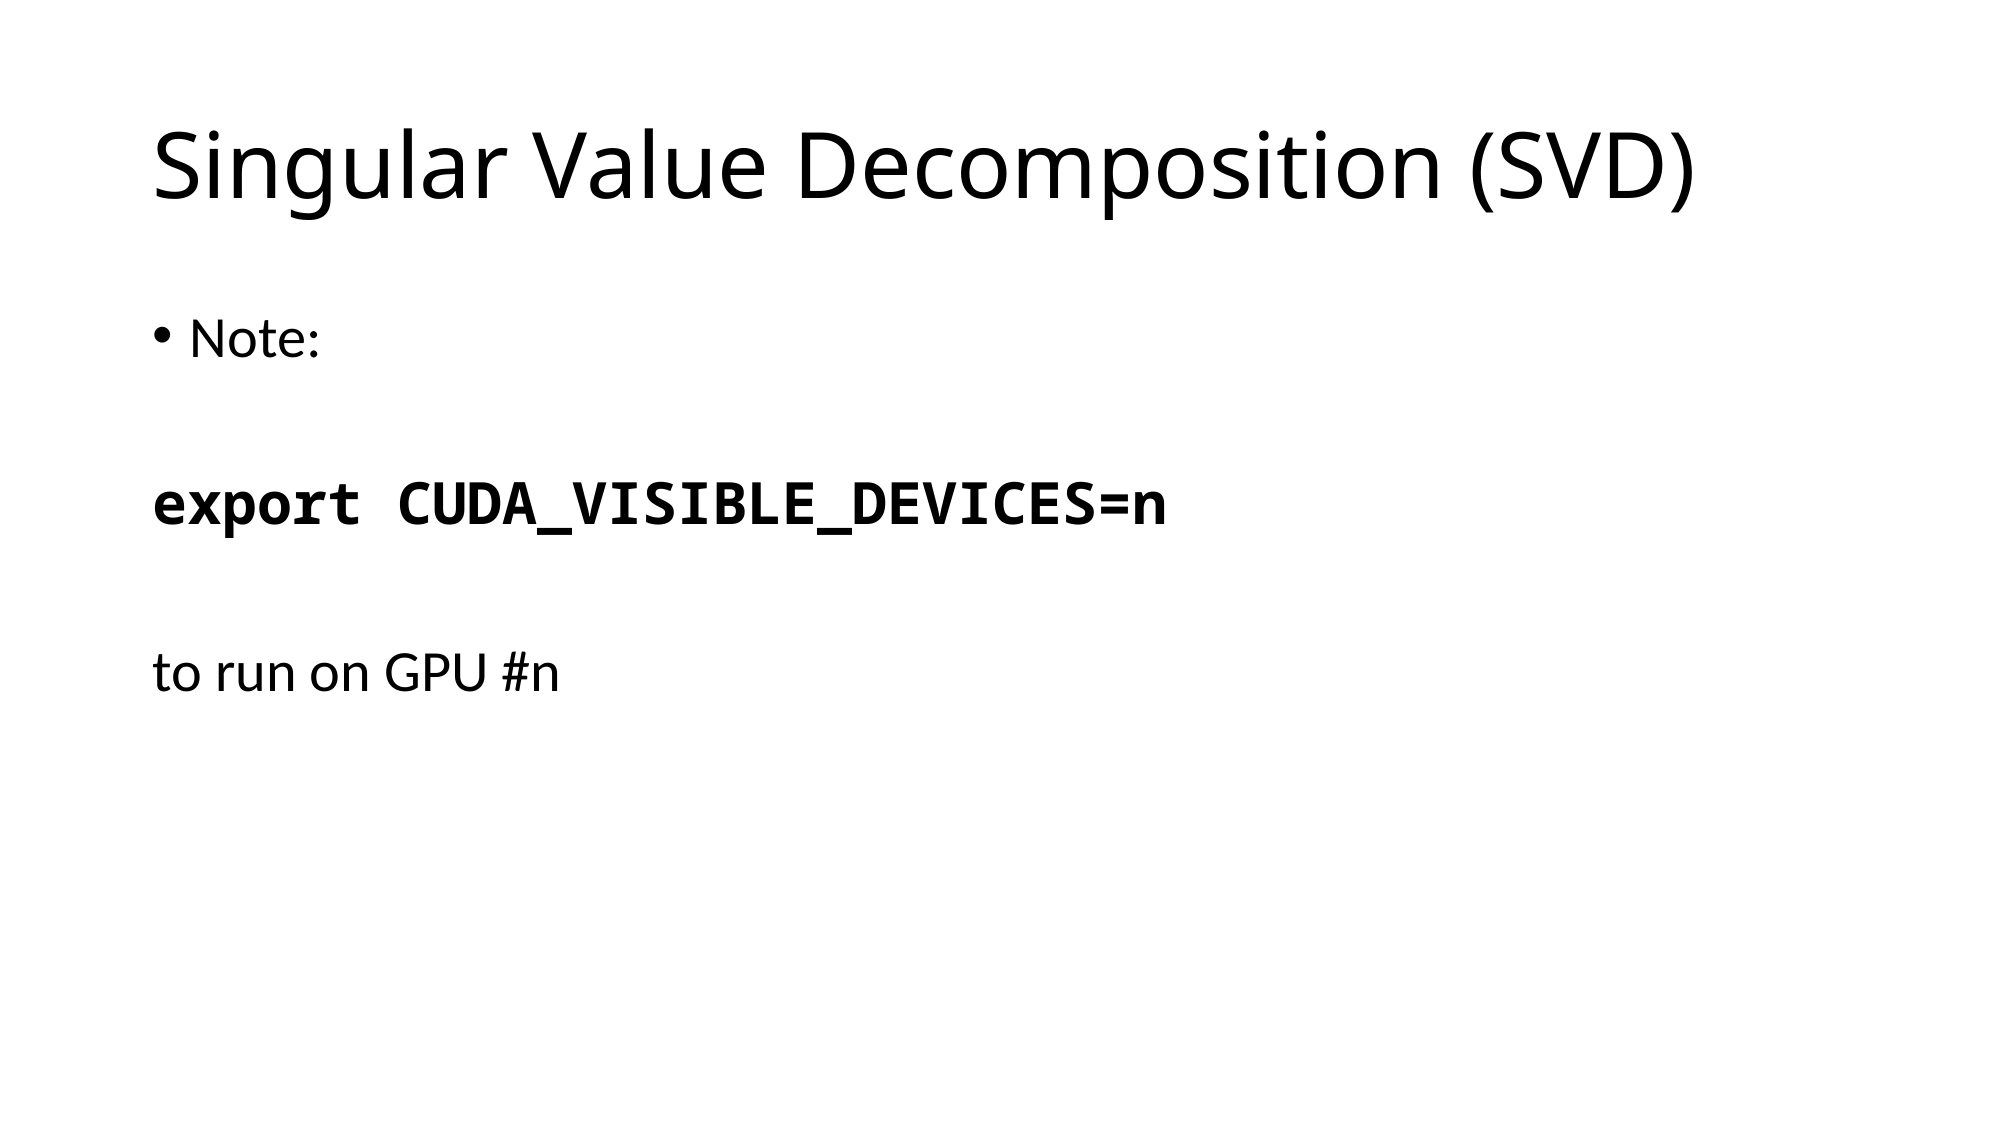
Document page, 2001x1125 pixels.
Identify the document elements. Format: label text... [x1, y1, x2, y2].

title Singular Value Decomposition (SVD) [137, 59, 1863, 278]
list Note: export CUDA_VISIBLE_DEVICES=n to run on GPU #n [137, 299, 1489, 1066]
